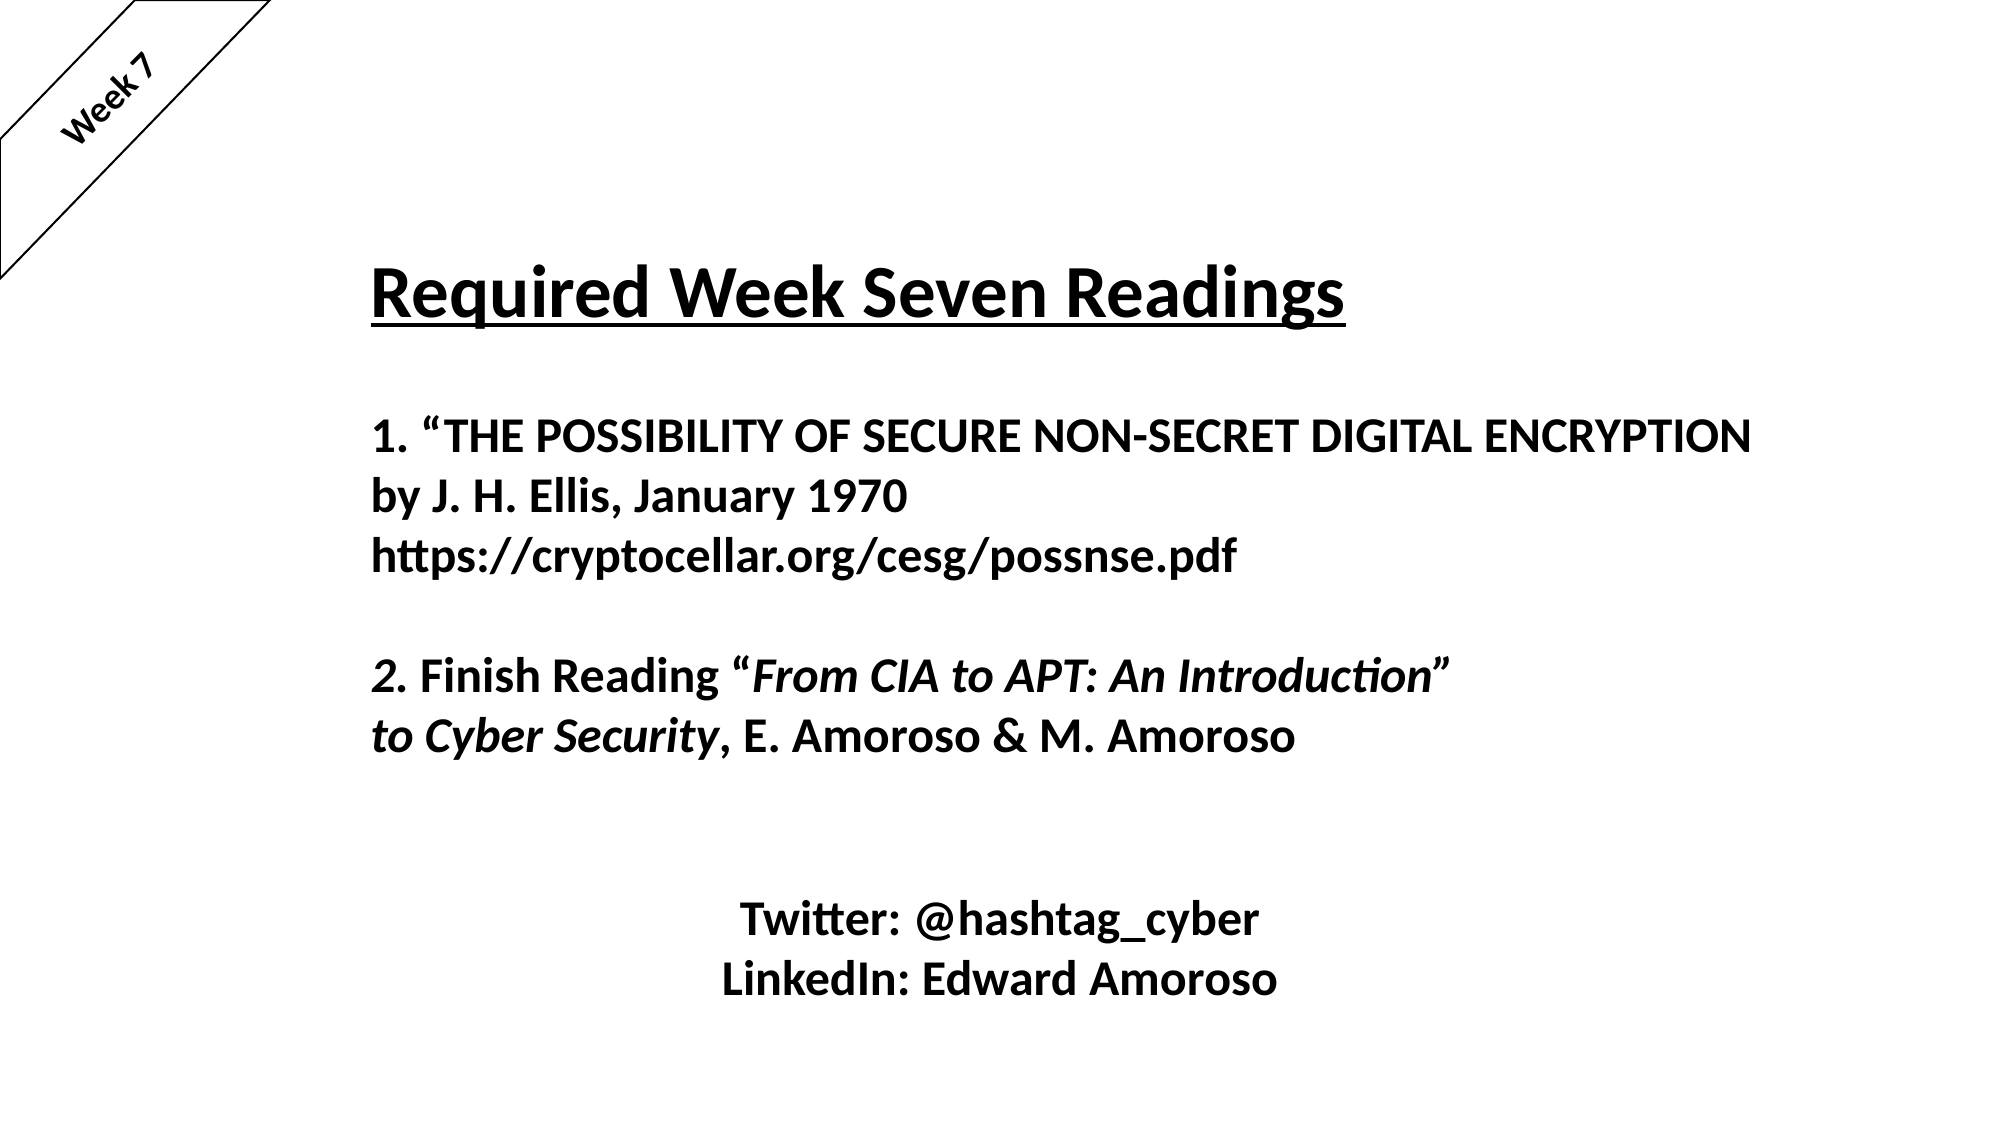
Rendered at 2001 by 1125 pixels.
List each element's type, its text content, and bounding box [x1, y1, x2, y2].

text_box Twitter: @hashtag_cyber LinkedIn: Edward Amoroso [706, 878, 1294, 1013]
text_box Week 7 [35, 25, 181, 171]
text_box Required Week Seven Readings 1. “THE POSSIBILITY OF SECURE NON-SECRET DIGITAL ENCRYPTION by J. H. Ellis, January 1970 https://cryptocellar.org/cesg/possnse.pdf 2. Finish Reading “From CIA to APT: An Introduction” to Cyber Security, E. Amoroso & M. Amoroso [355, 235, 1780, 841]
text_box [0, 0, 272, 281]
